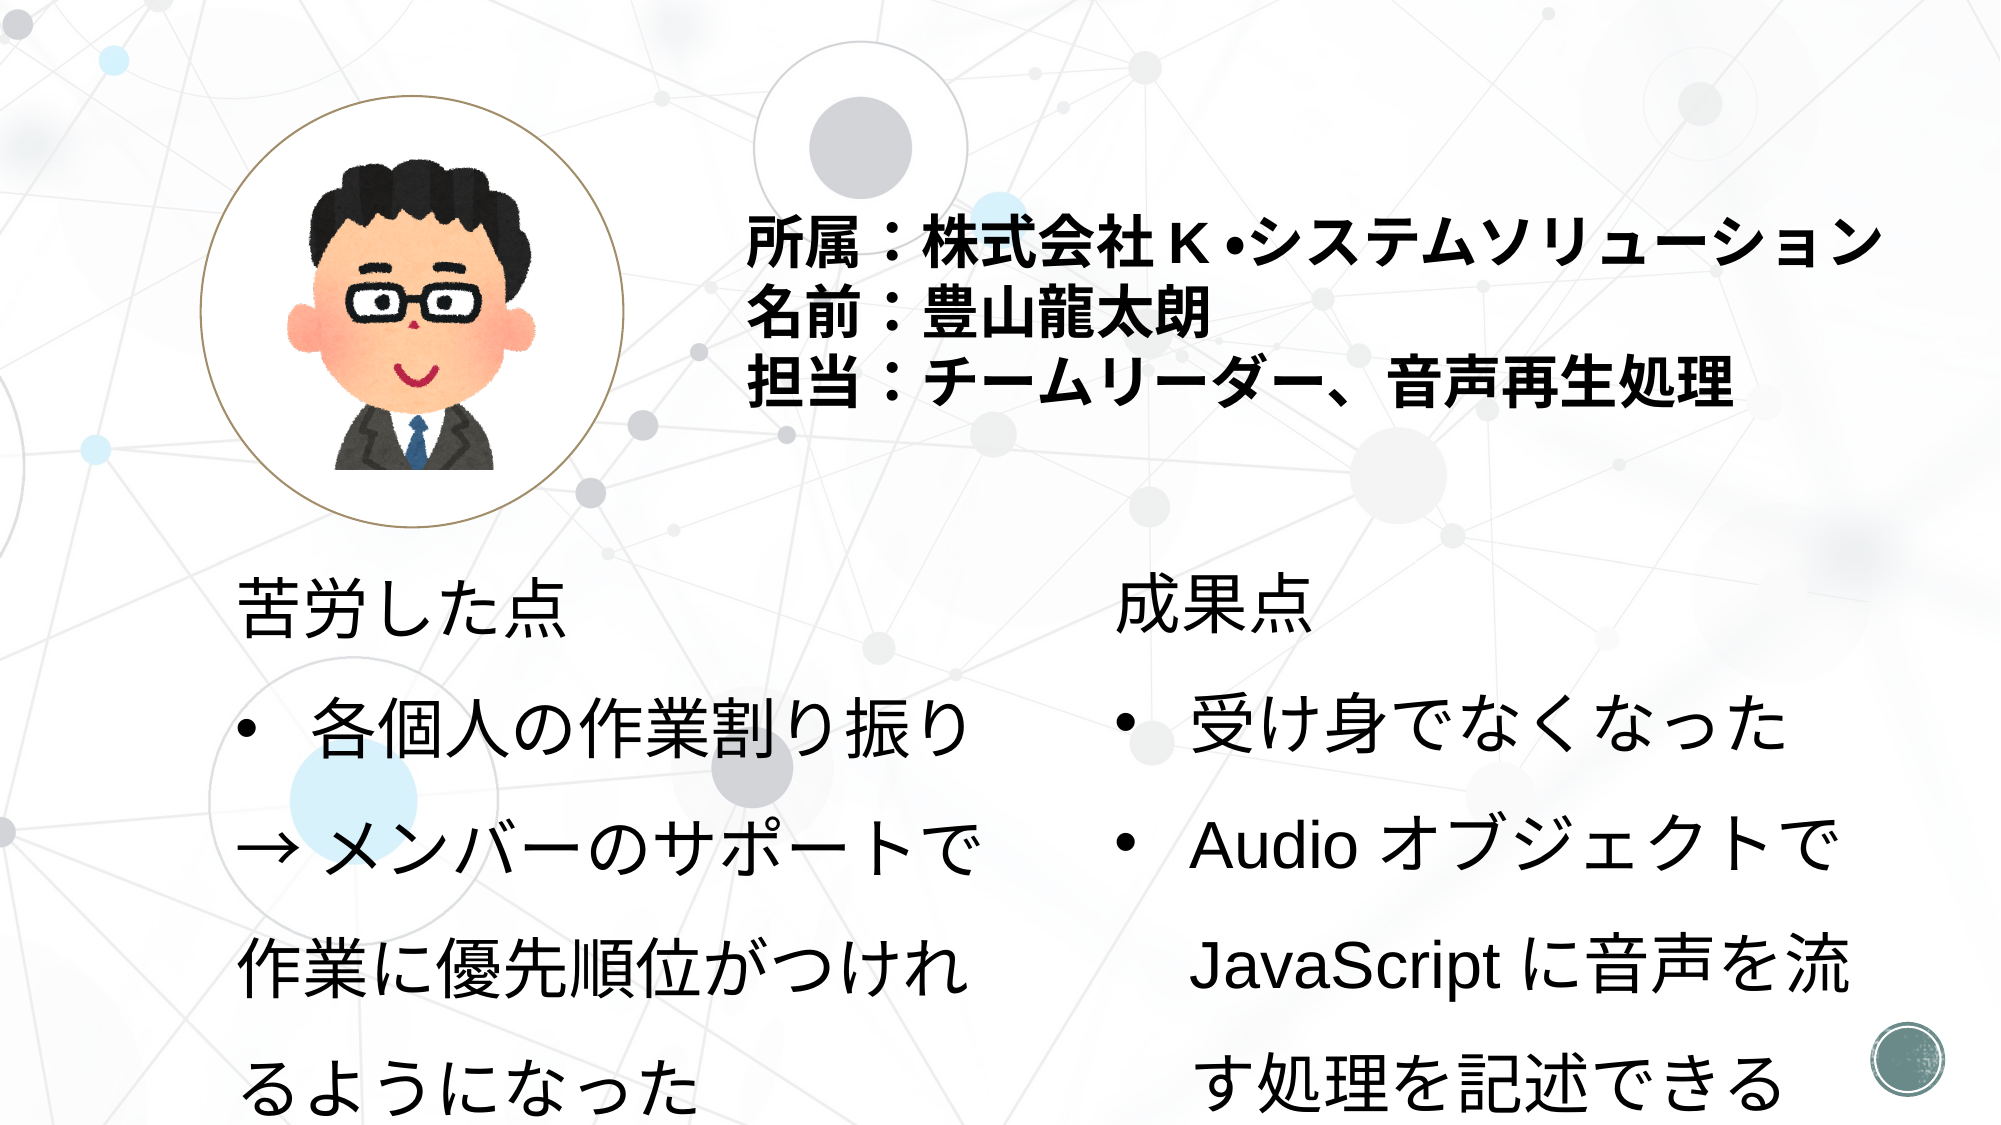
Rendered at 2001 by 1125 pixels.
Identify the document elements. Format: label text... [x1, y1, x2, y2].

text_box [572, 169, 625, 455]
text_box 成果点 受け身でなくなった AudioオブジェクトでJavaScriptに音声を流す処理を記述できる [1100, 514, 1879, 1125]
text_box [269, 94, 555, 151]
text_box 苦労した点 各個人の作業割り振り →メンバーのサポートで作業に優先順位がつけれるようになった [220, 519, 1027, 1125]
text_box [267, 470, 558, 519]
picture [253, 151, 571, 470]
text_box [199, 168, 253, 456]
text_box 所属：株式会社K・システムソリューション 名前：豊山龍太朗 担当：チームリーダー、音声再生処理 [731, 198, 1900, 423]
